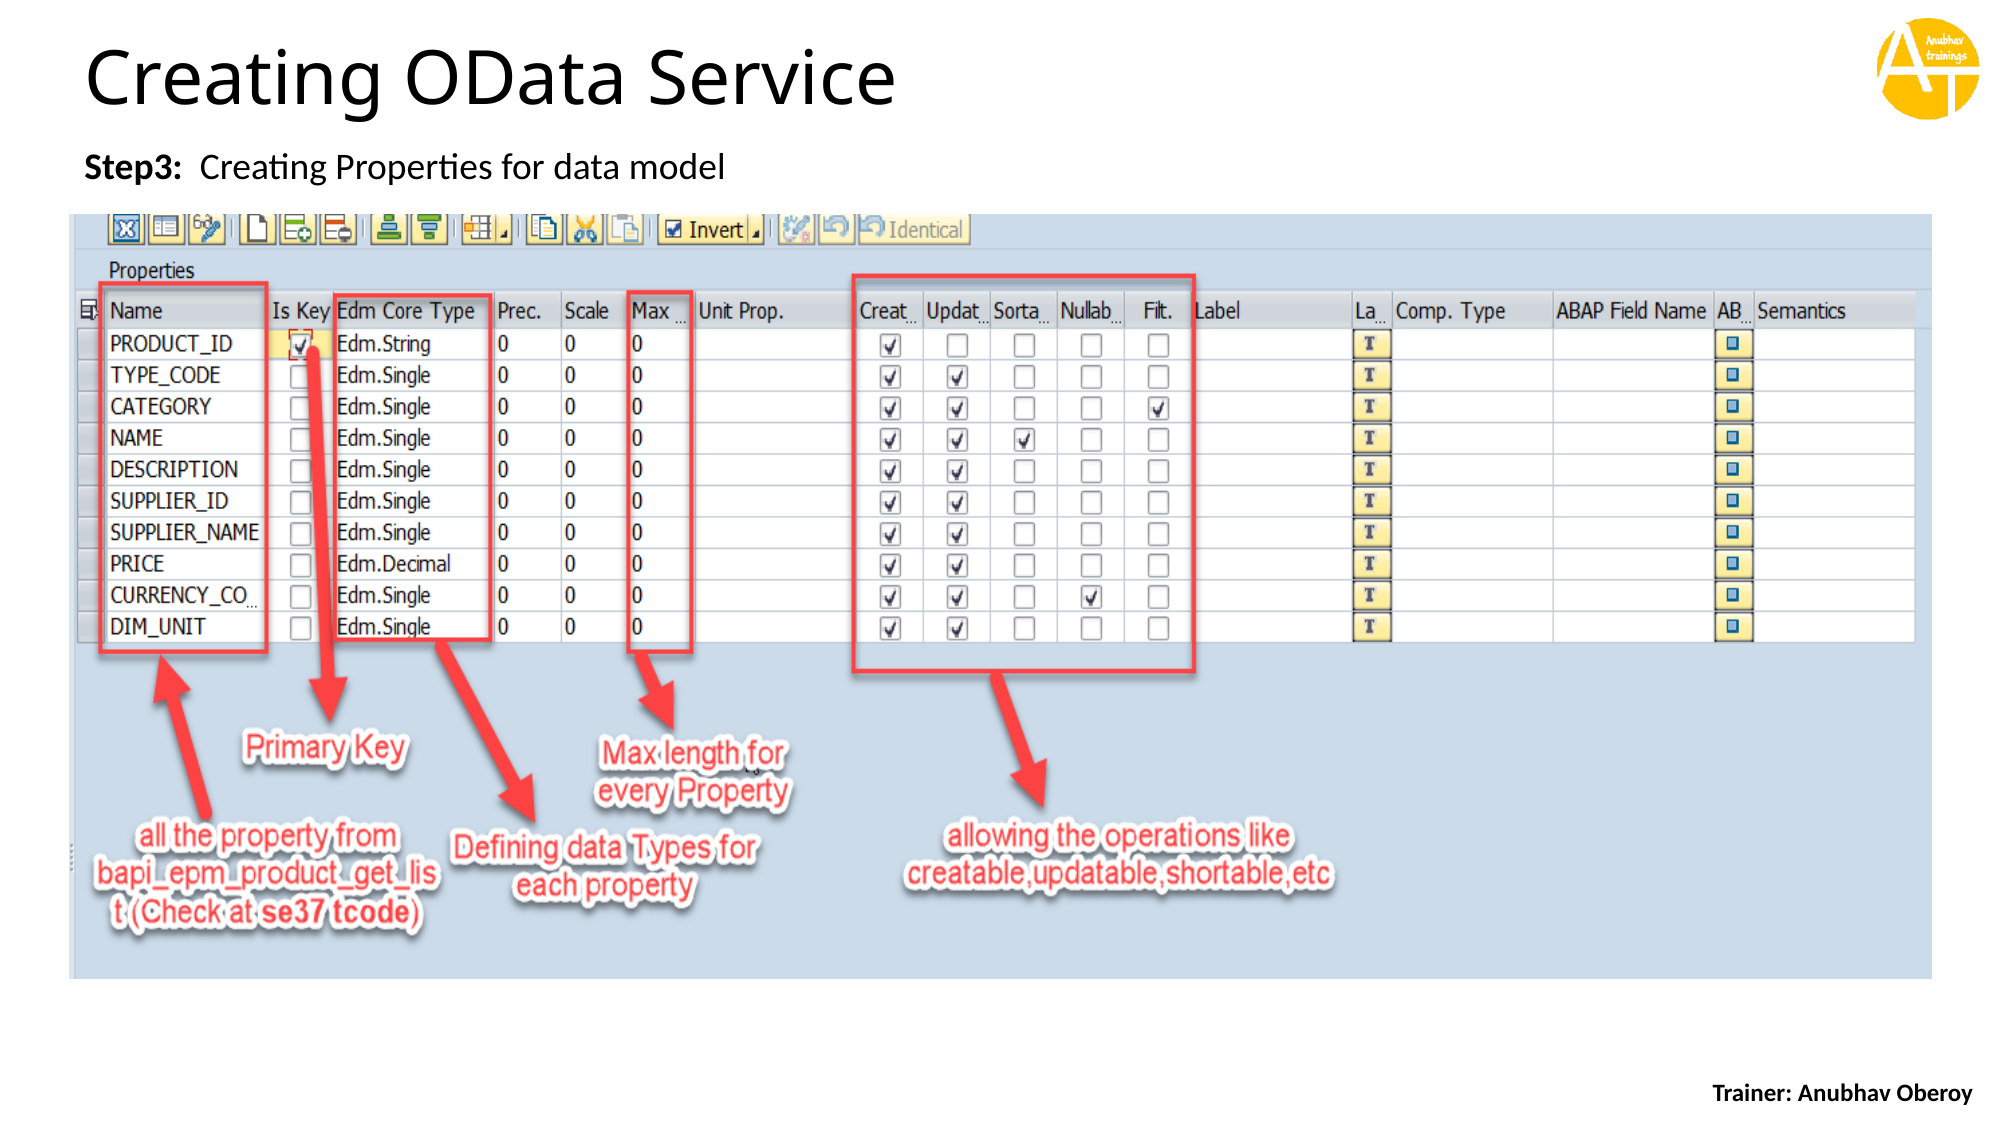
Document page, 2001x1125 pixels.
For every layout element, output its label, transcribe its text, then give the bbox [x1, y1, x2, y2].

text_box Creating OData Service [69, 21, 1600, 214]
picture [69, 214, 1932, 979]
footer Trainer: Anubhav Oberoy [1660, 1074, 2000, 1108]
text_box Step3: Creating Properties for data model [69, 134, 1529, 195]
picture [1866, 11, 1985, 128]
